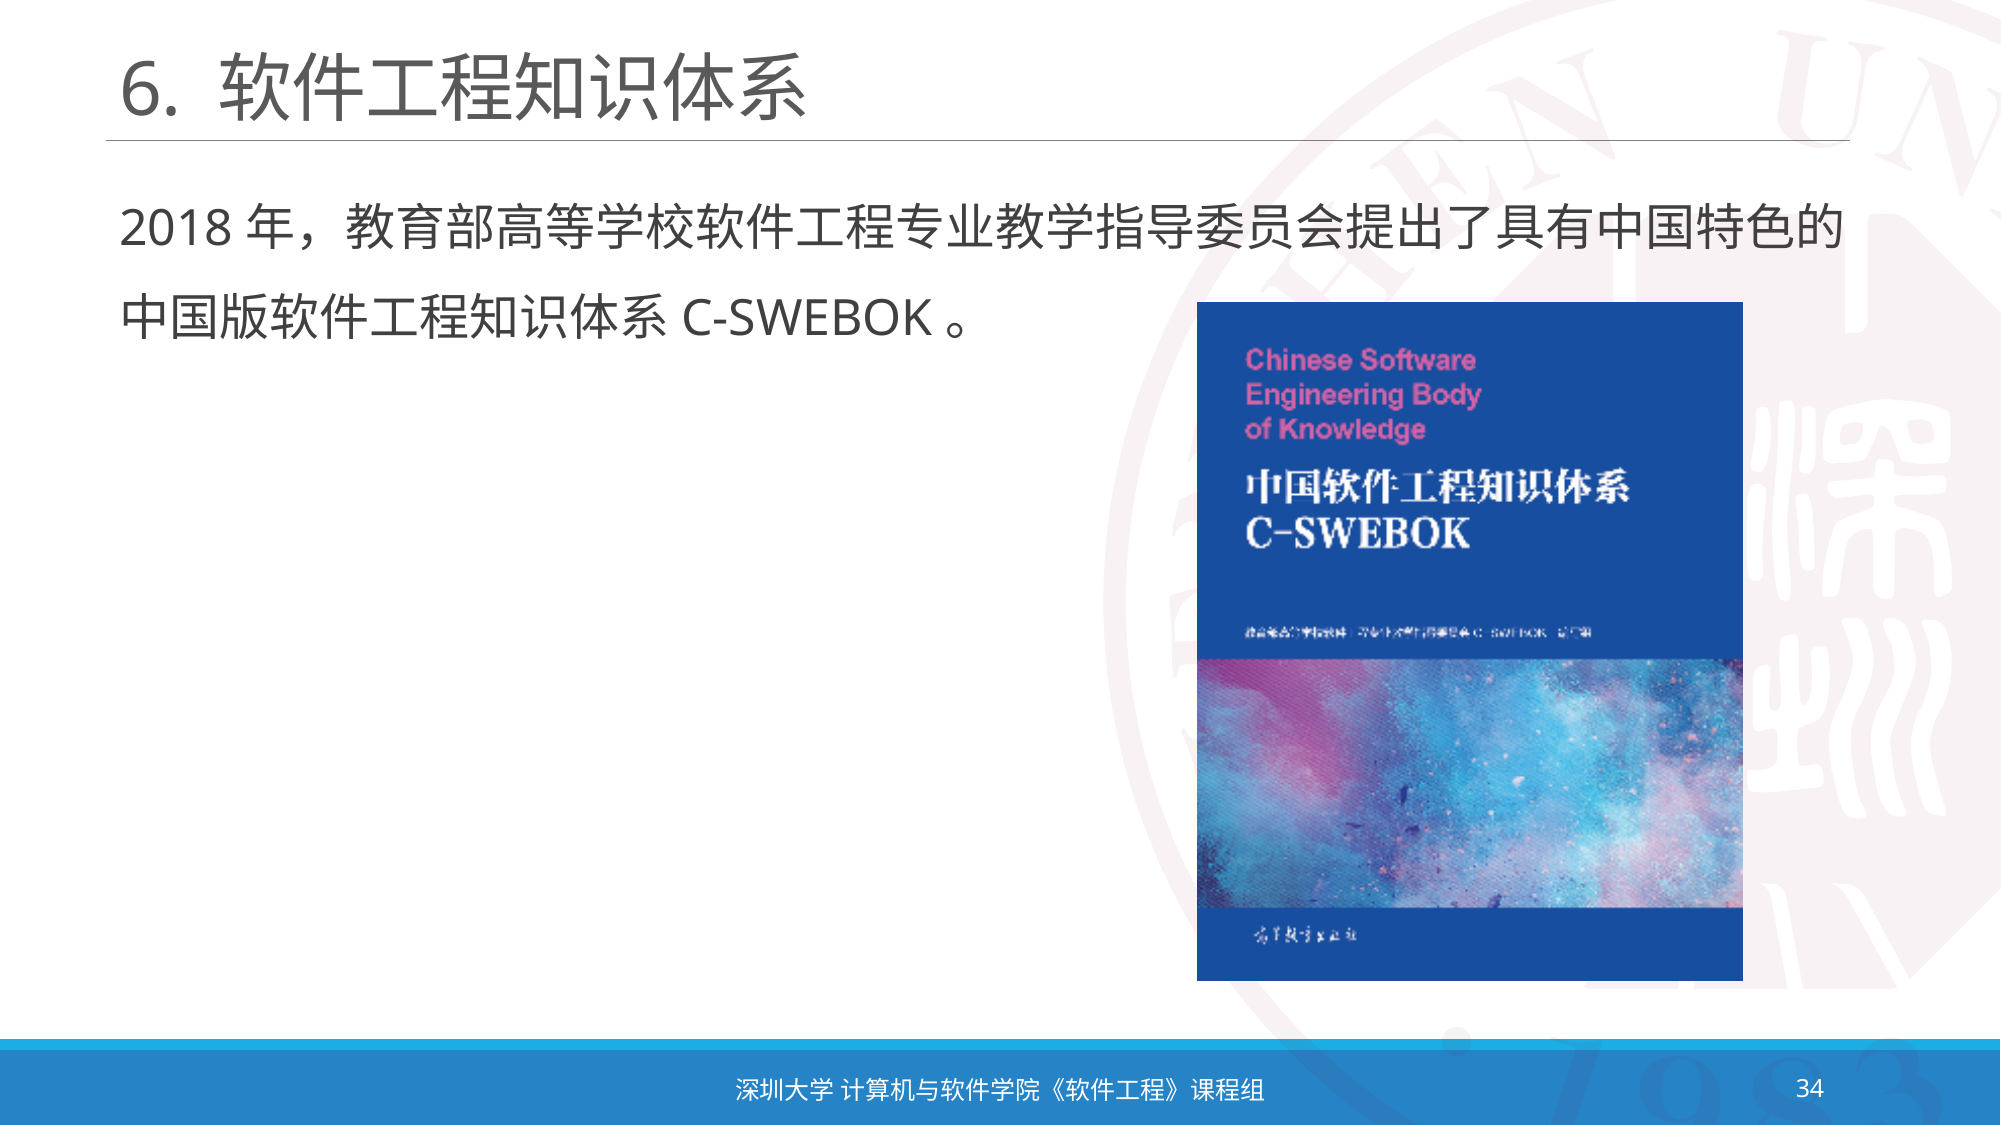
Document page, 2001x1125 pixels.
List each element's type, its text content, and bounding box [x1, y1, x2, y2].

slide_number 34 [1624, 1059, 1840, 1120]
footer 深圳大学 计算机与软件学院《软件工程》课程组 [604, 1059, 1396, 1120]
picture [1196, 301, 1743, 981]
list 2018年，教育部高等学校软件工程专业教学指导委员会提出了具有中国特色的中国版软件工程知识体系C-SWEBOK。 [104, 158, 1878, 1008]
title 6. 软件工程知识体系 [104, 0, 1856, 139]
